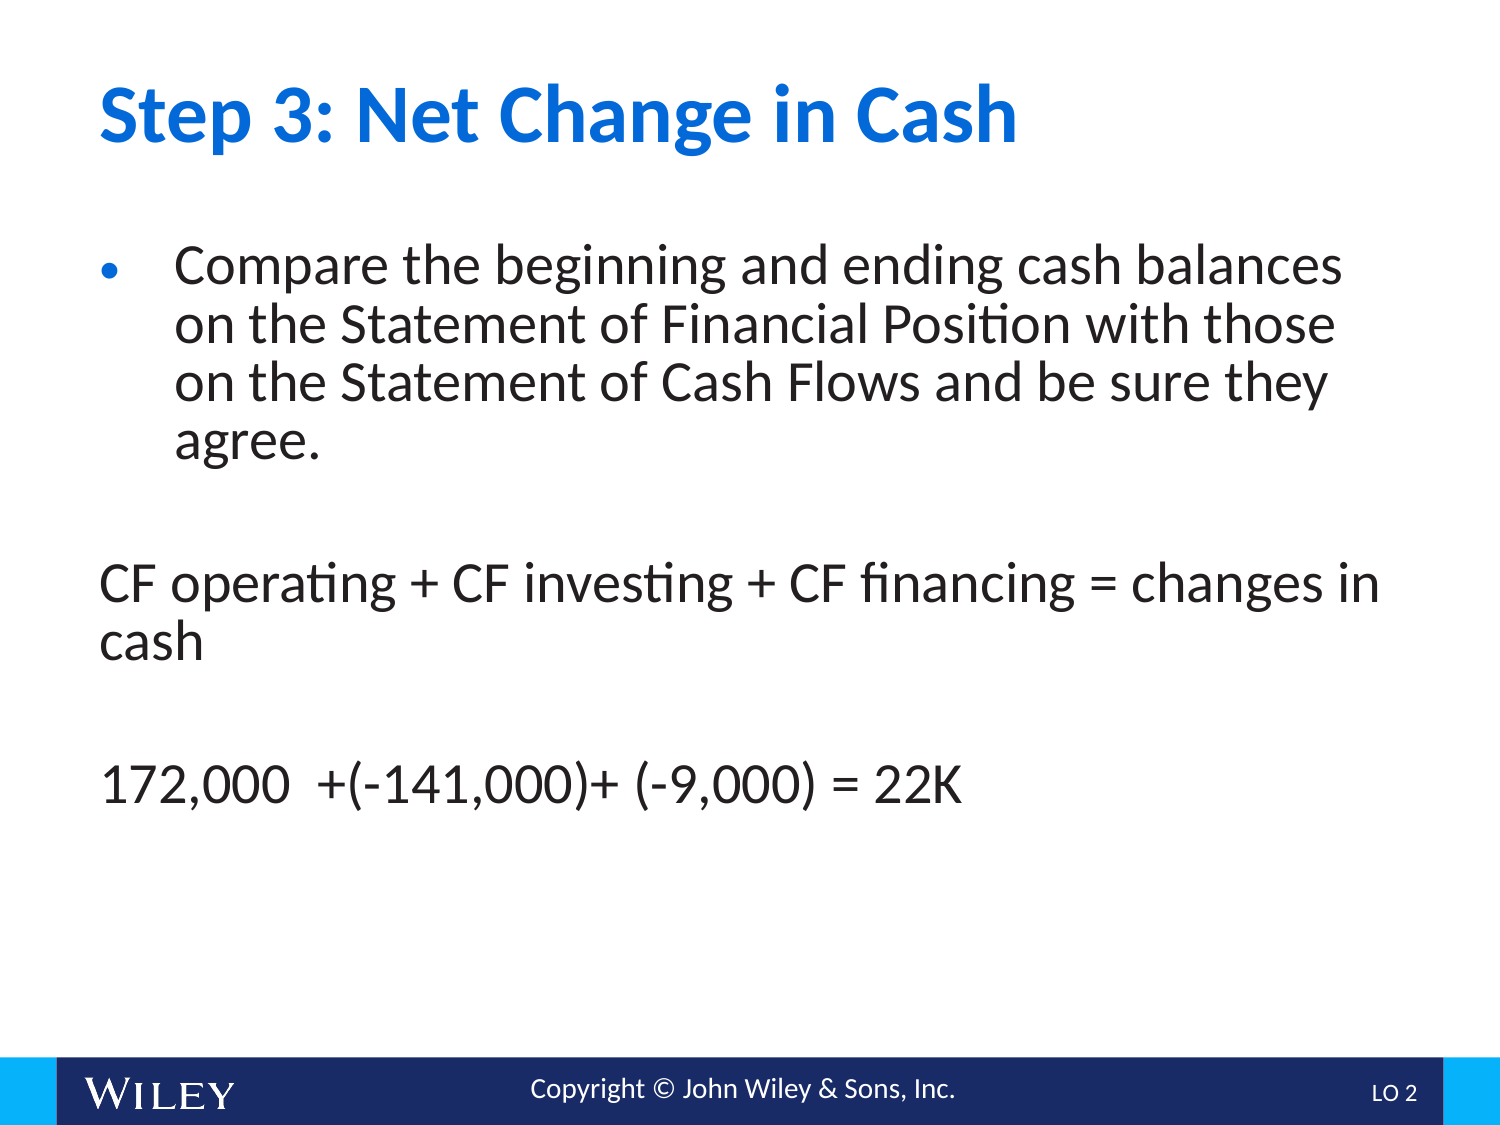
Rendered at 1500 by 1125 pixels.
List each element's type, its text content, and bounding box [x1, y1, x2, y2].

list Compare the beginning and ending cash balances on the Statement of Financial Position with those on the Statement of Cash Flows and be sure they agree. CF operating + CF investing + CF financing = changes in cash 172,000 +(-141,000)+ (-9,000) = 22K [84, 233, 1416, 1048]
title Step 3: Net Change in Cash [84, 75, 1416, 215]
list L O 2 [1309, 1065, 1433, 1125]
